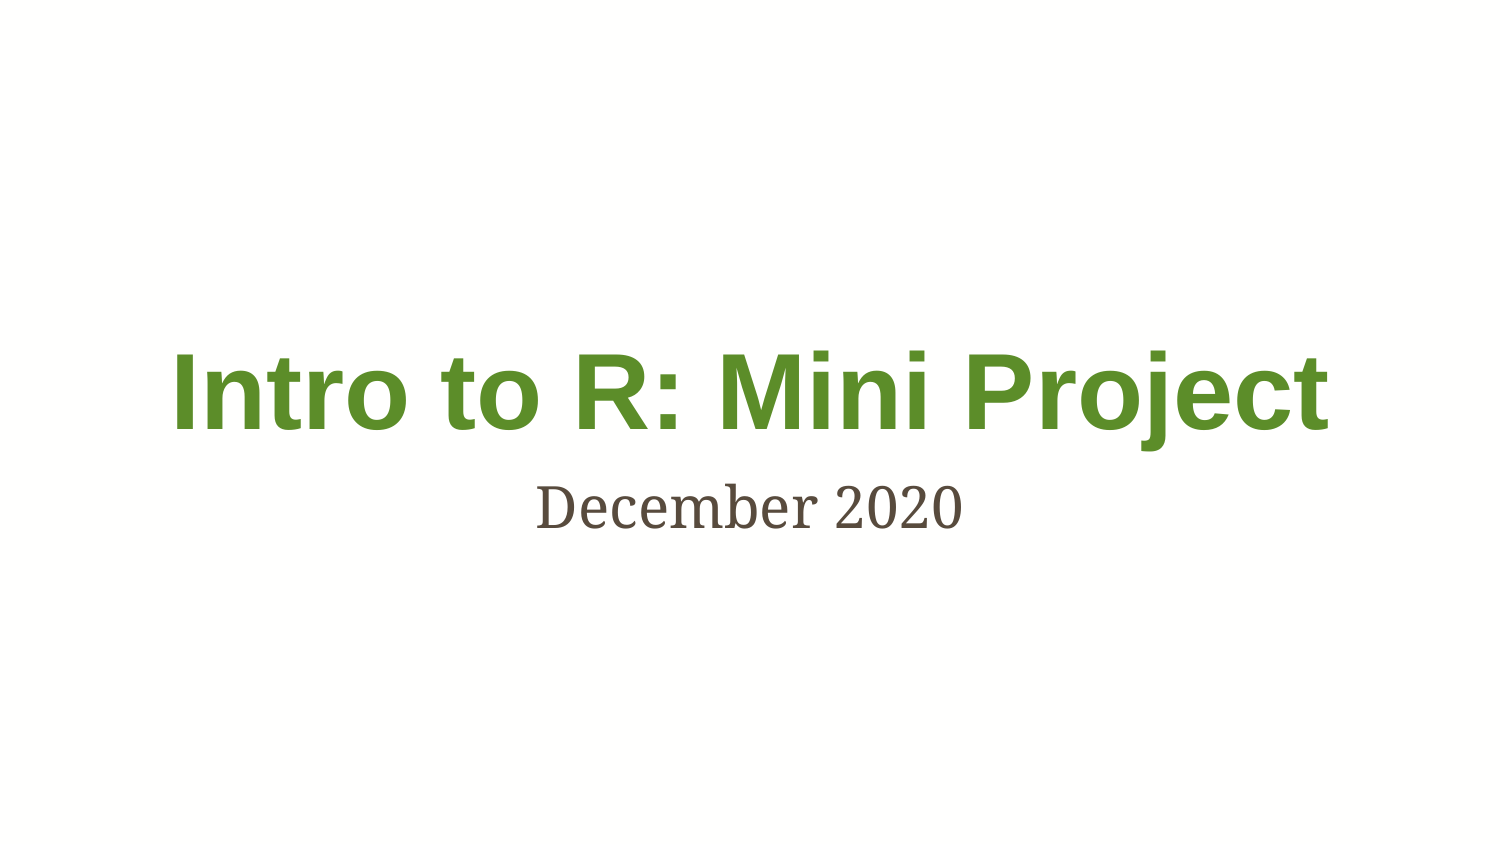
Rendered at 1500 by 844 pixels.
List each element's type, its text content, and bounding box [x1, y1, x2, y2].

title Intro to R: Mini Project [51, 122, 1449, 459]
subtitle December 2020 [51, 464, 1449, 595]
